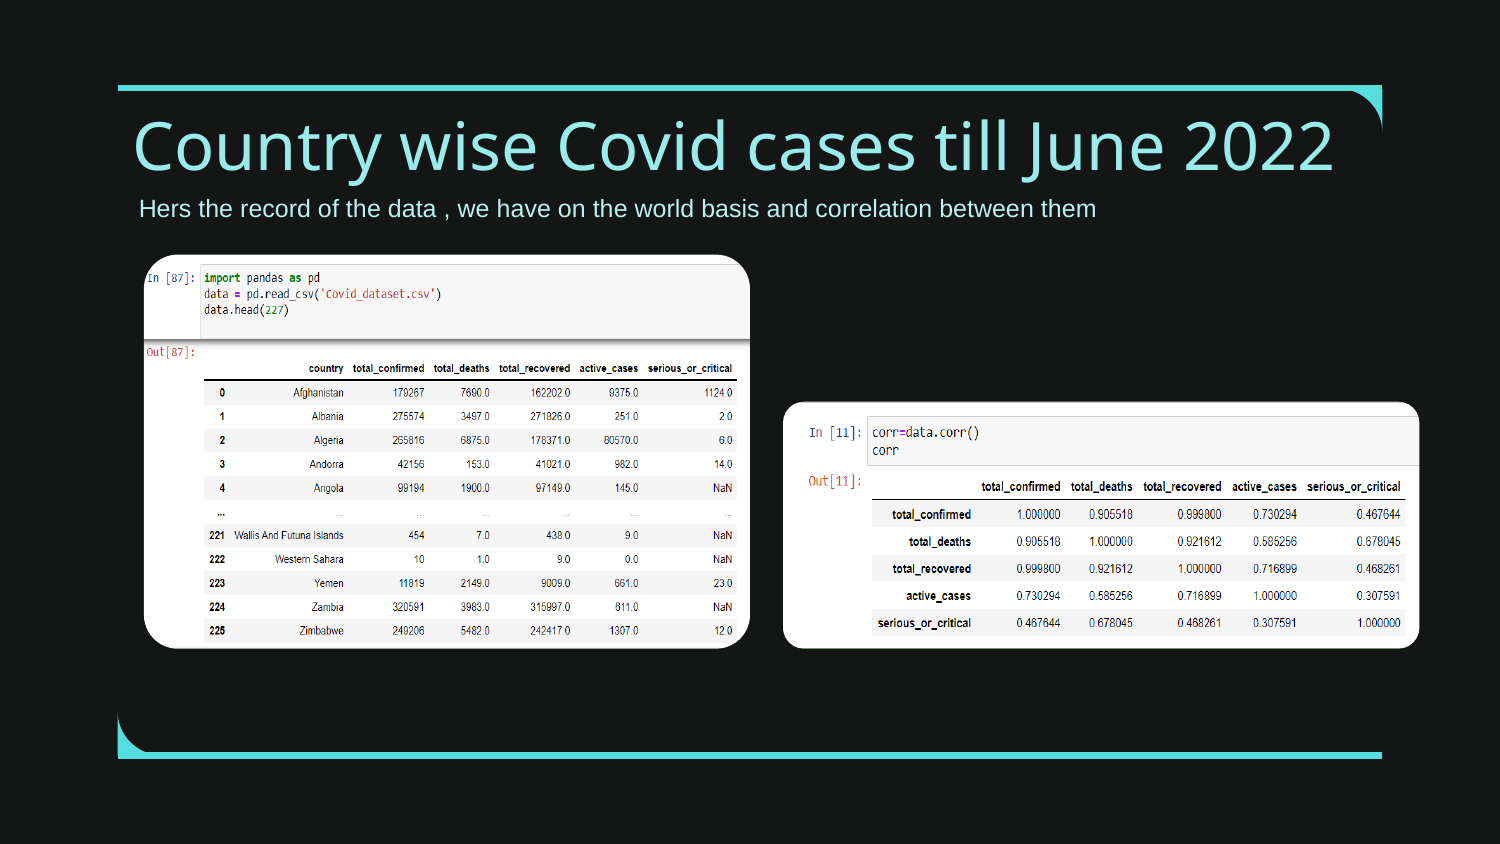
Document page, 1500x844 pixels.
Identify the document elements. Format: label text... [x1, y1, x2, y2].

picture [143, 254, 751, 649]
text_box Hers the record of the data , we have on the world basis and correlation between them [116, 185, 1383, 231]
title Country wise Covid cases till June 2022 [116, 88, 1383, 185]
picture [782, 401, 1420, 649]
